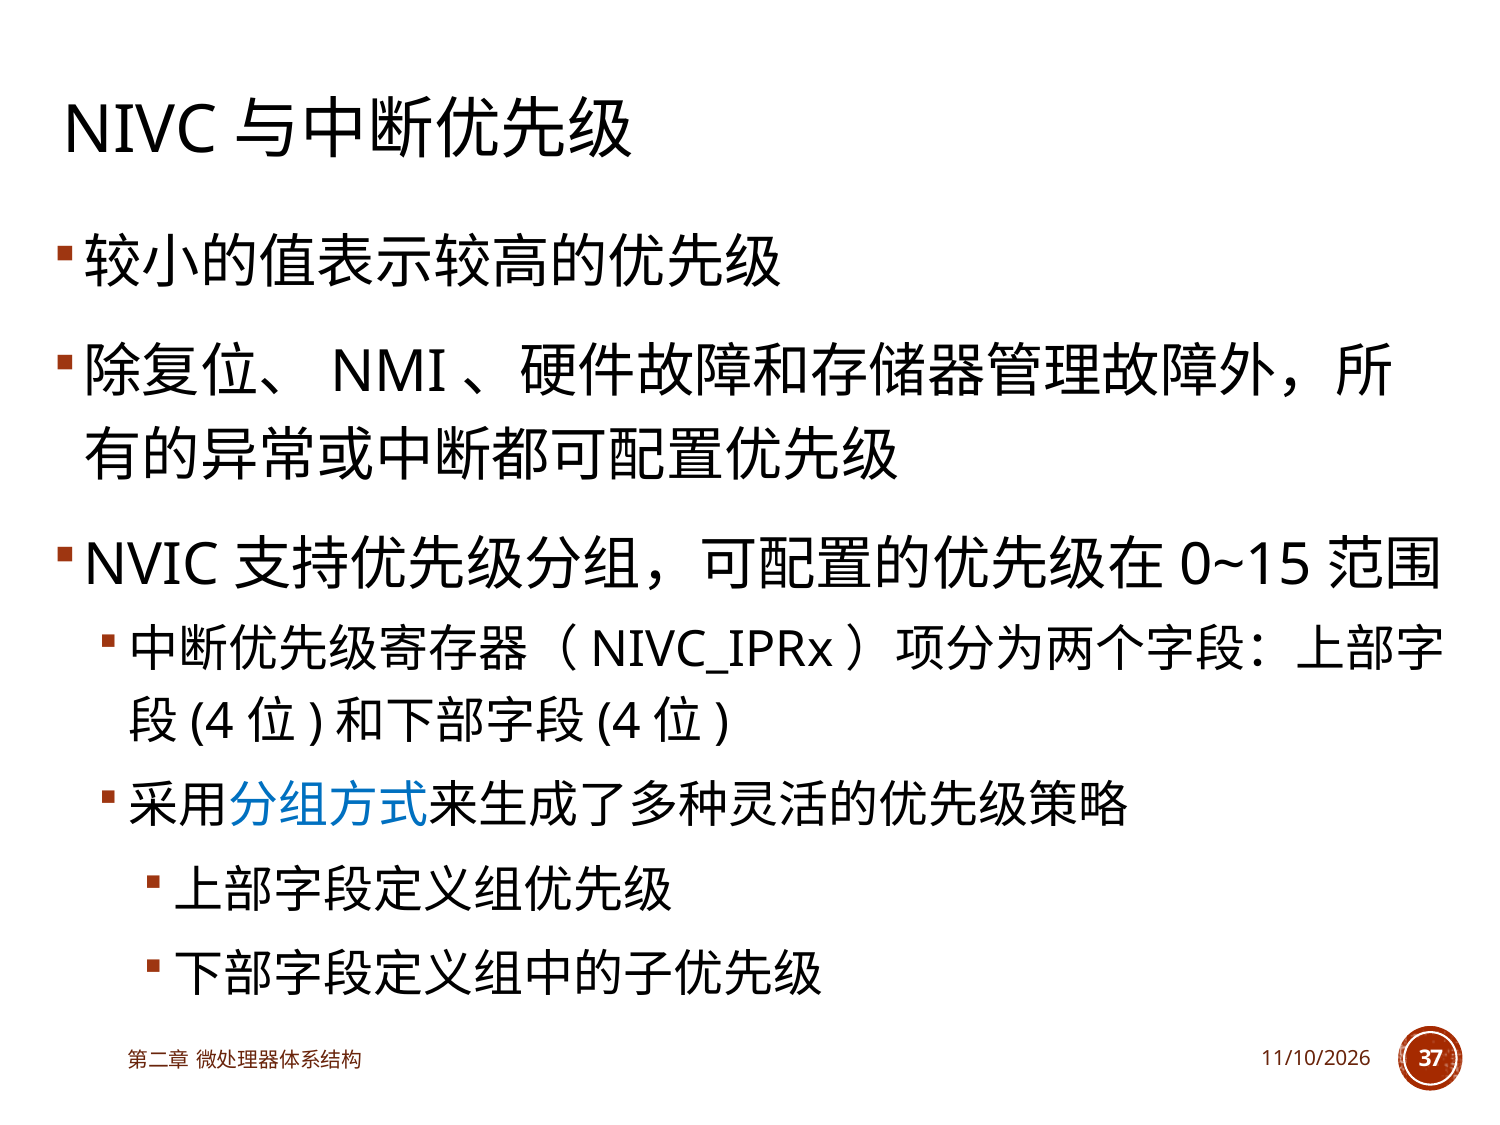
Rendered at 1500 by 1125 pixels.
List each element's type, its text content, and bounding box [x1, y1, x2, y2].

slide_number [982, 1028, 1386, 1089]
footer 第二章 微处理器体系结构 [112, 1028, 891, 1089]
title NIVC与中断优先级 [47, 46, 1471, 215]
list 较小的值表示较高的优先级 除复位、NMI、硬件故障和存储器管理故障外，所有的异常或中断都可配置优先级 NVIC支持优先级分组，可配置的优先级在0~15范围 中断优先级寄存器（NIVC_IPRx）项分为两个字段：上部字段(4位)和下部字段(4位) 采用分组方式来生成了多种灵活的优先级策略 上部字段定义组优先级 下部字段定义组中的子优先级 [38, 203, 1462, 1053]
slide_number 37 [1391, 1028, 1471, 1089]
